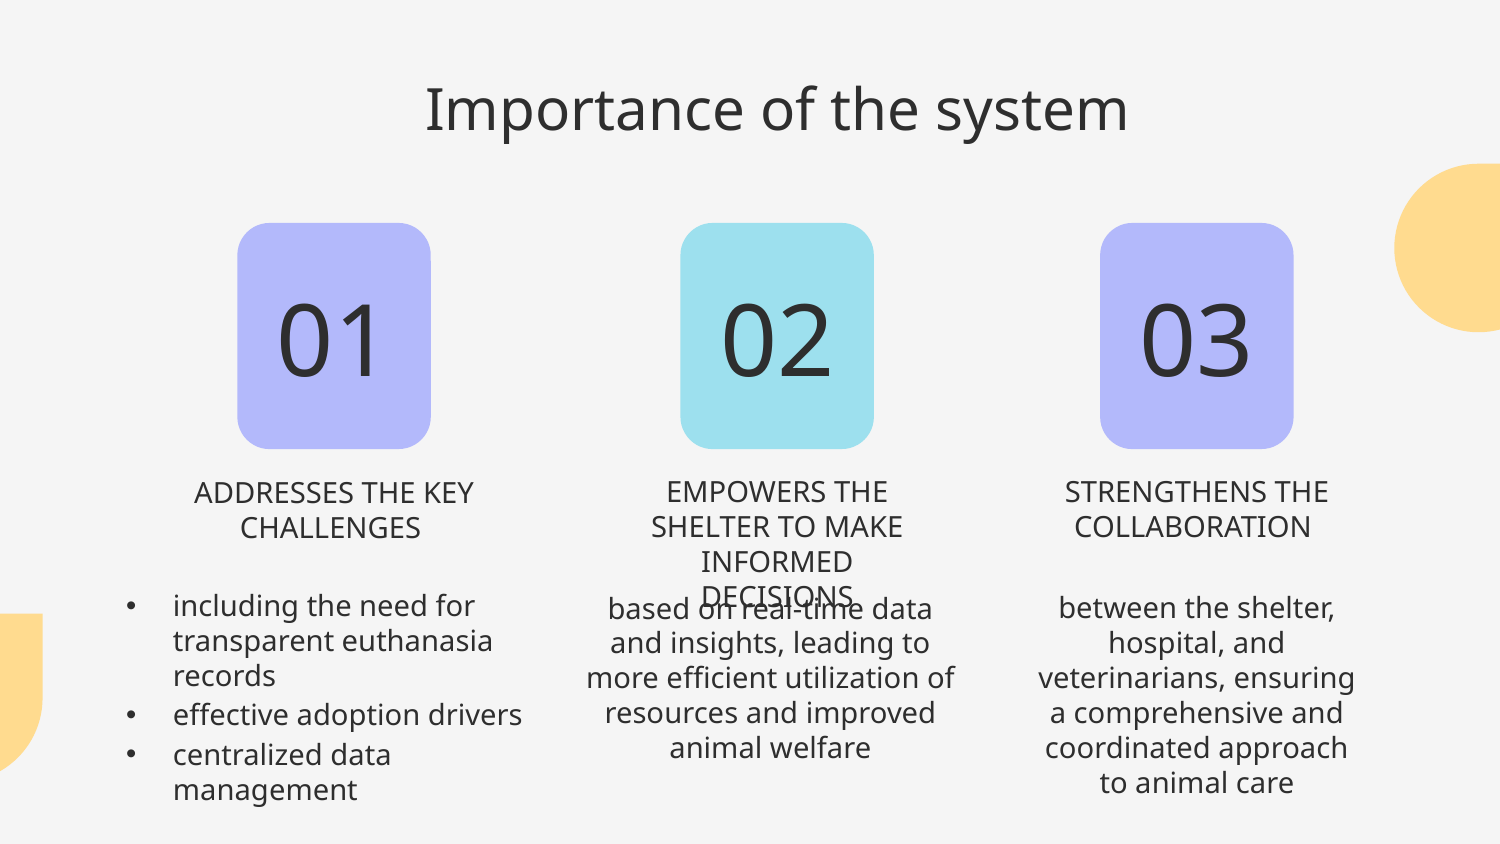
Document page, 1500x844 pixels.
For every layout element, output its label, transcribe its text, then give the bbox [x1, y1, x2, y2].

title 01 [190, 289, 478, 385]
title Importance of the system [266, 56, 1288, 161]
subtitle based on real-time data and insights, leading to more efficient utilization of resources and improved animal welfare [562, 574, 979, 787]
text_box [1100, 385, 1294, 450]
title EMPOWERS THE SHELTER TO MAKE INFORMED DECISIONS [609, 458, 945, 554]
text_box [237, 222, 431, 289]
text_box [680, 222, 874, 289]
text_box [237, 385, 431, 450]
text_box [1100, 222, 1294, 289]
subtitle including the need for transparent euthanasia records effective adoption drivers centralized data management [111, 572, 558, 812]
title ADDRESSES THE KEY CHALLENGES [166, 459, 502, 555]
subtitle between the shelter, hospital, and veterinarians, ensuring a comprehensive and coordinated approach to animal care [1012, 574, 1382, 787]
text_box [680, 385, 874, 450]
title STRENGTHENS THE COLLABORATION [1029, 458, 1365, 554]
title 02 [633, 289, 922, 385]
title 03 [1053, 289, 1341, 385]
